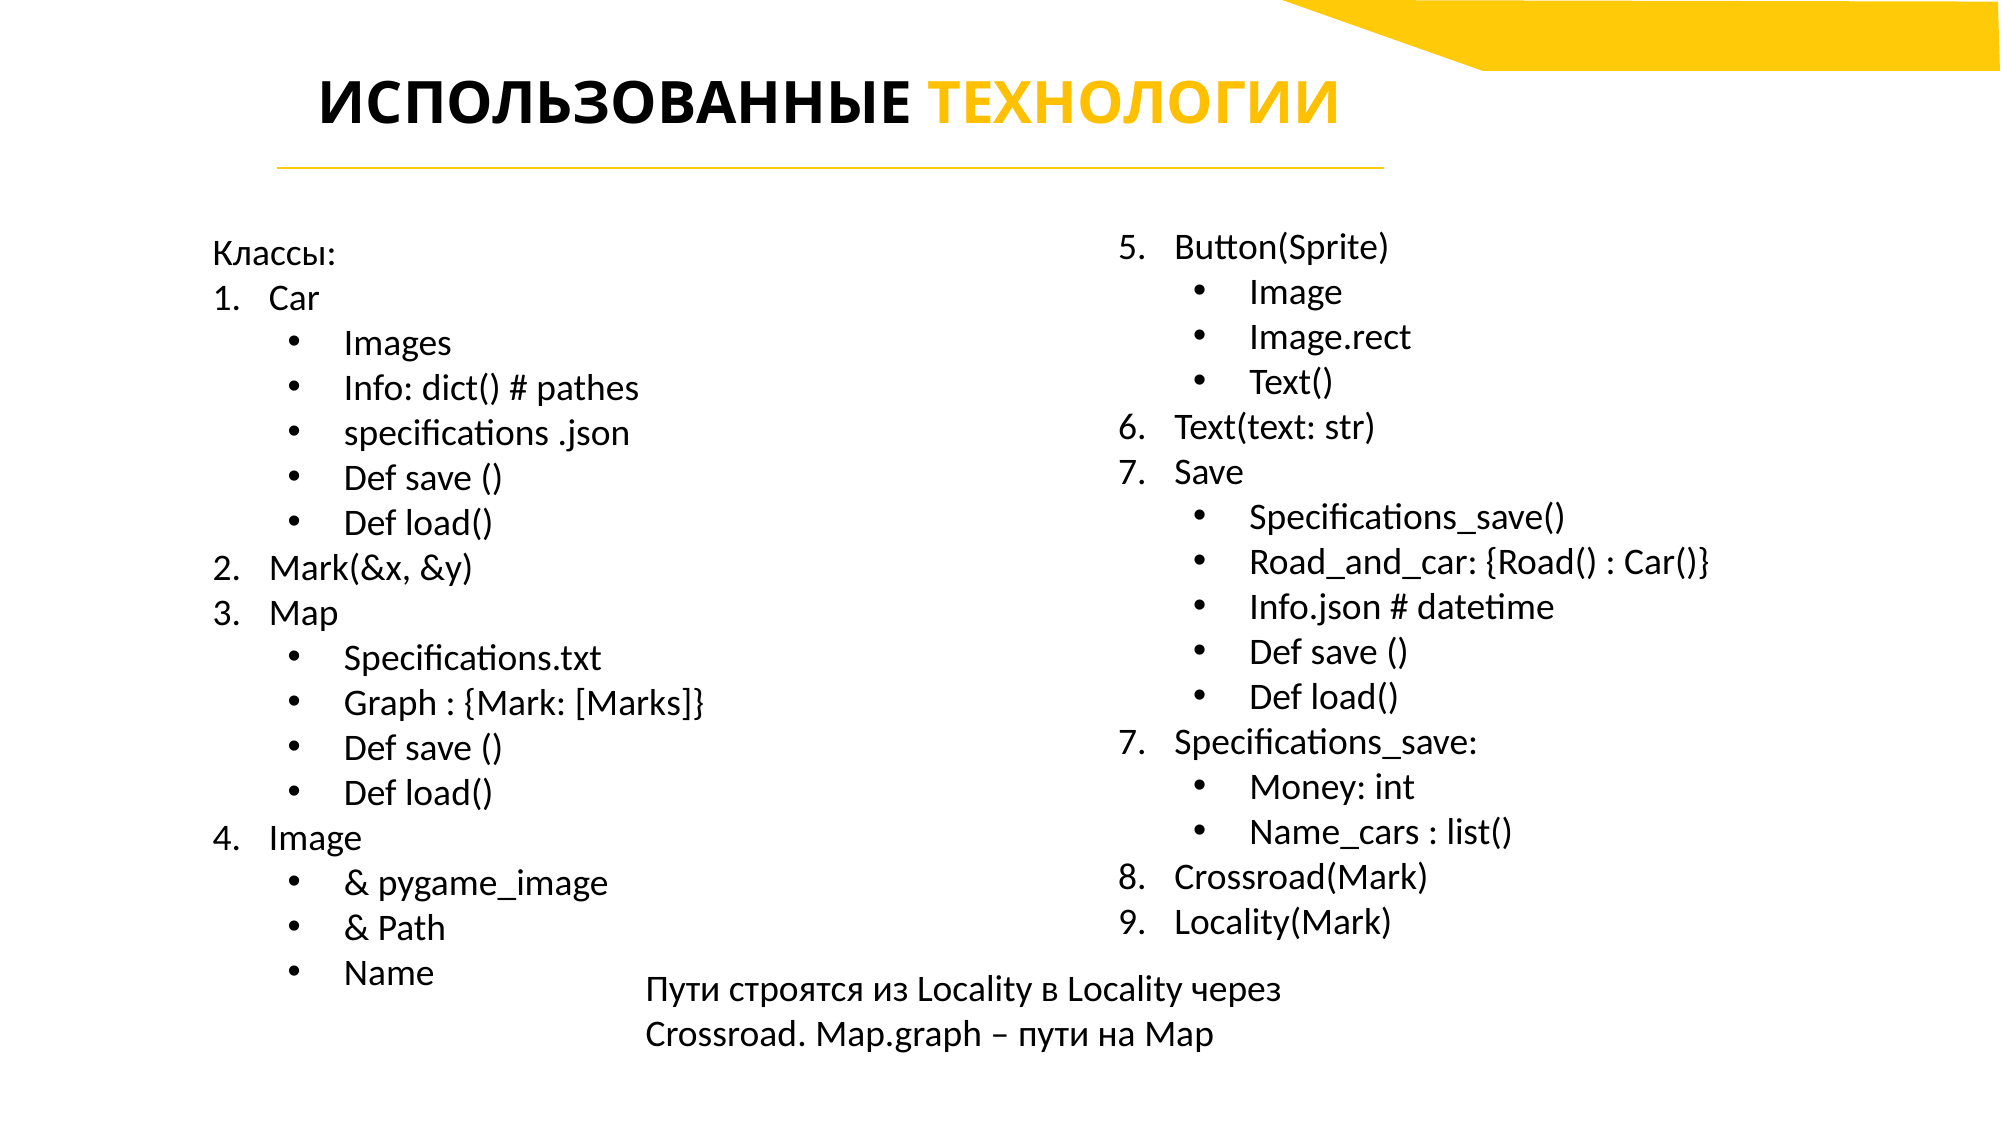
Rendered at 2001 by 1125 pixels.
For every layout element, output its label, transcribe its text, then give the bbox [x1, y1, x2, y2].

text_box Button(Sprite) Image Image.rect Text() Text(text: str) Save Specifications_save() Road_and_car: {Road() : Car()} Info.json # datetime Def save () Def load() Specifications_save: Money: int Name_cars : list() Crossroad(Mark) Locality(Mark) [1103, 214, 1871, 950]
text_box Классы: Car Images Info: dict() # pathes specifications .json Def save () Def load() Mark(&x, &y) Map Specifications.txt Graph : {Mark: [Marks]} Def save () Def load() Image & pygame_image & Path Name [197, 220, 720, 1001]
text_box Пути строятся из Locality в Locality через Crossroad. Map.graph – пути на Map [630, 956, 1369, 1062]
text_box ИСПОЛЬЗОВАННЫЕ ТЕХНОЛОГИИ [298, 38, 1362, 167]
